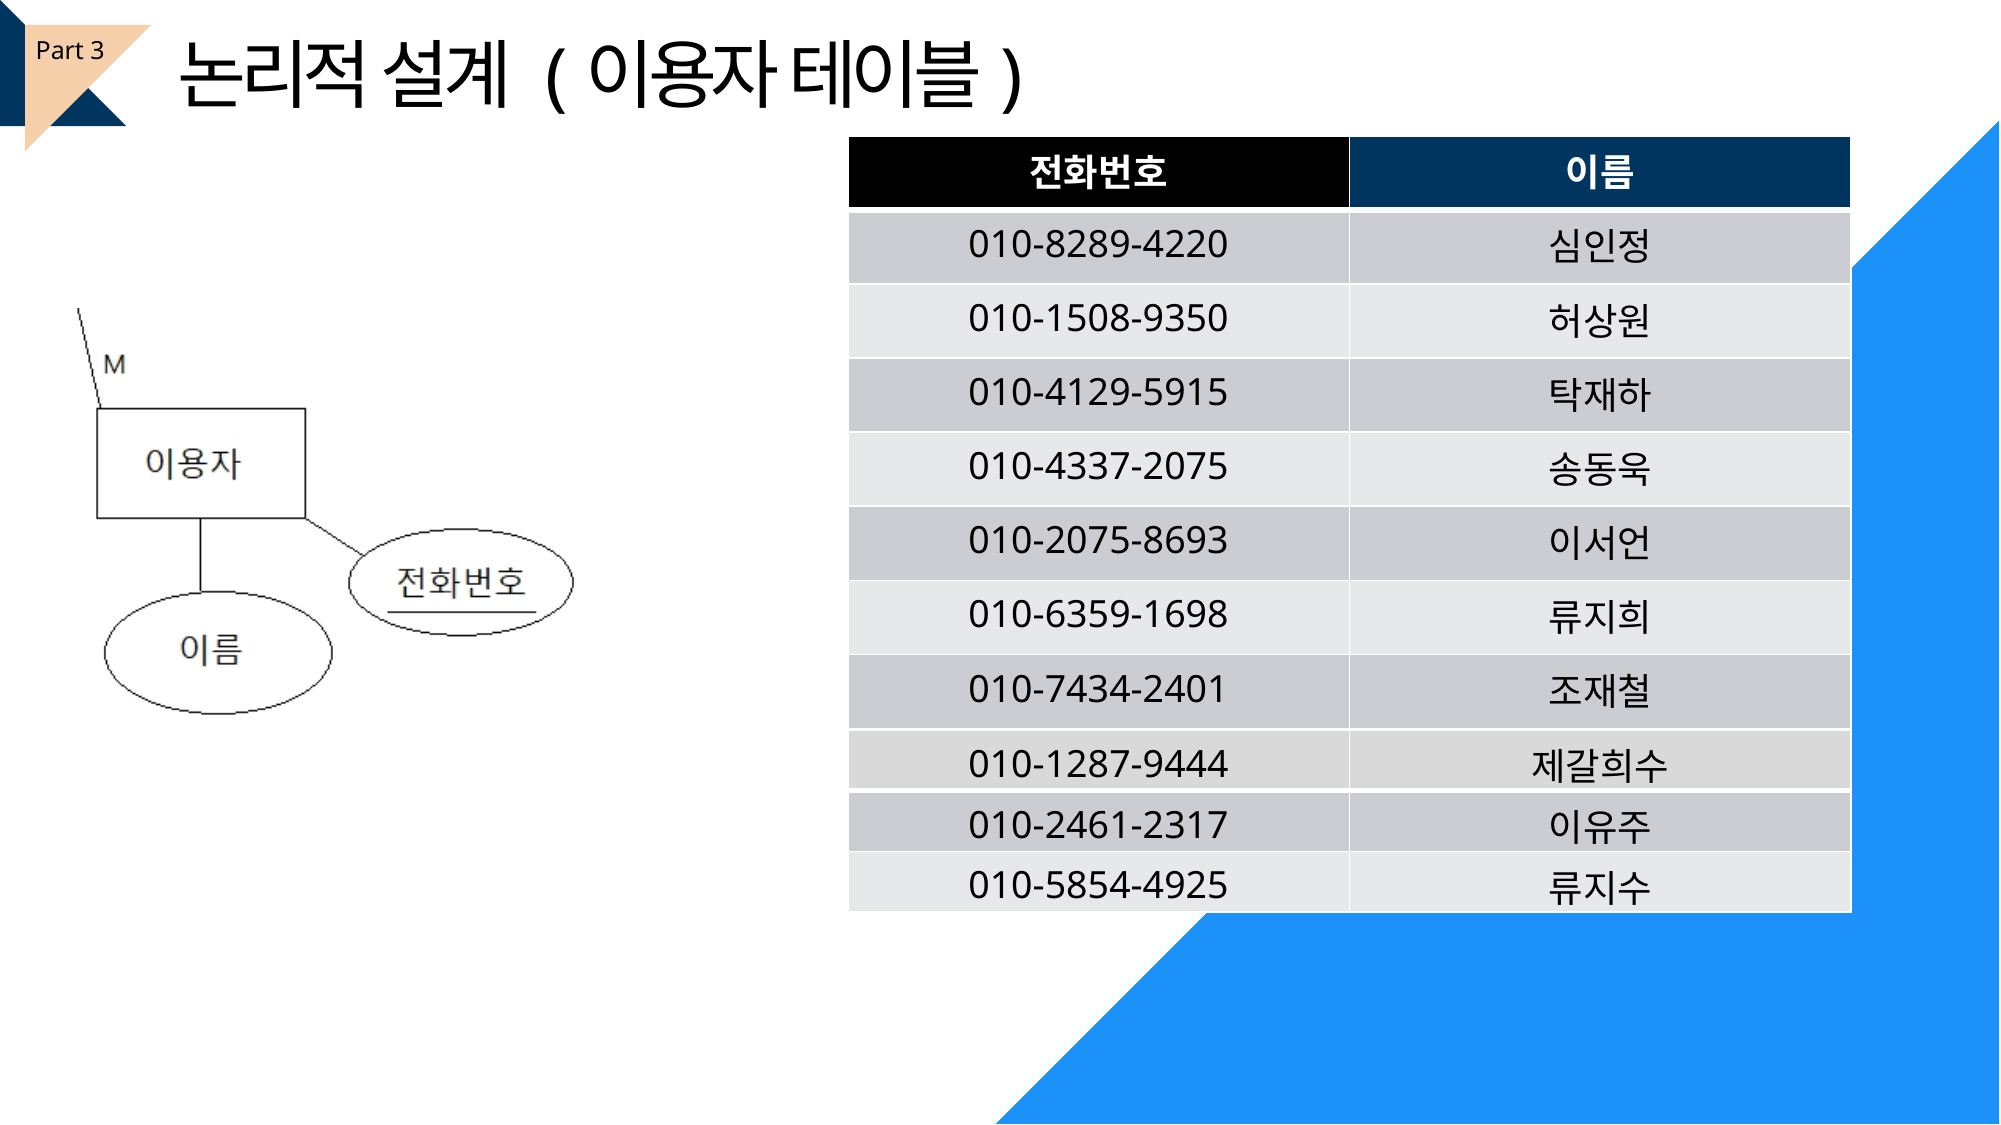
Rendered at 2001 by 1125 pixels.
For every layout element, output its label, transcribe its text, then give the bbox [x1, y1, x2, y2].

table_cell 010-8289-4220 [849, 213, 1349, 283]
table_cell 010-6359-1698 [849, 581, 1349, 654]
table_cell 류지희 [1350, 581, 1850, 654]
text_box [51, 88, 129, 128]
table_cell 류지수 [1350, 852, 1850, 911]
table_cell 010-2075-8693 [849, 507, 1349, 580]
text_box 논리적 설계 (이용자 테이블) [162, 19, 1039, 125]
table_cell 010-2461-2317 [849, 793, 1349, 851]
text_box Part 3 [20, 27, 120, 73]
table_cell 이서언 [1350, 507, 1850, 580]
table_cell 010-7434-2401 [849, 655, 1349, 728]
table_cell 심인정 [1350, 213, 1850, 283]
table_cell 010-5854-4925 [849, 852, 1349, 911]
table_cell 송동욱 [1350, 433, 1850, 505]
table_header 이름 [1350, 137, 1850, 207]
table_cell 이유주 [1350, 793, 1850, 851]
table_header 전화번호 [849, 137, 1349, 207]
table_cell 조재철 [1350, 655, 1850, 728]
table_cell 010-4337-2075 [849, 433, 1349, 505]
picture [70, 308, 585, 729]
text_box [993, 118, 2000, 1125]
text_box [24, 73, 105, 154]
table_cell 010-1508-9350 [849, 285, 1349, 357]
table_cell 탁재하 [1350, 359, 1850, 431]
table_header 010-1287-9444 [849, 731, 1349, 788]
table_cell 010-4129-5915 [849, 359, 1349, 431]
table_header 제갈희수 [1350, 731, 1850, 788]
text_box [24, 23, 154, 58]
table_cell 허상원 [1350, 285, 1850, 357]
text_box [0, 0, 25, 128]
